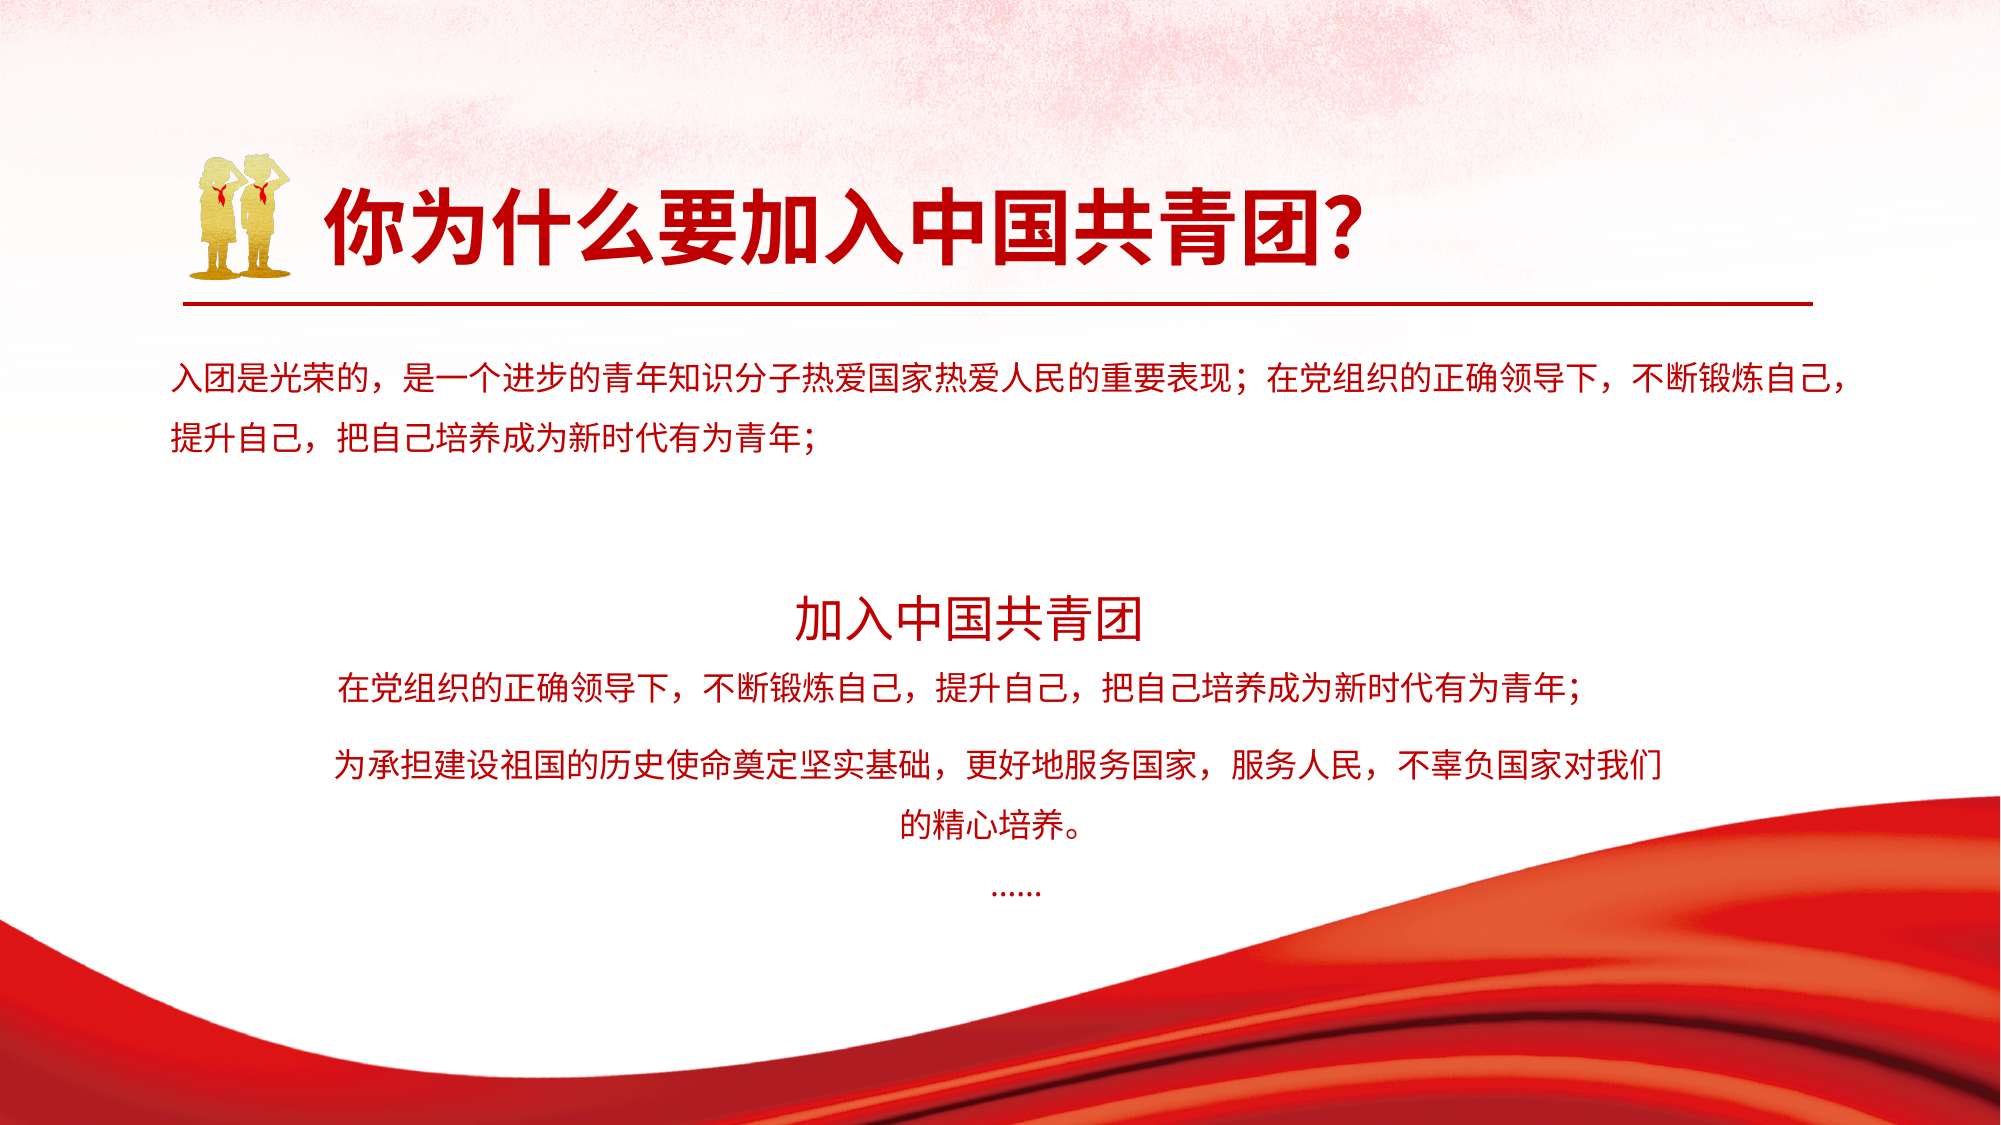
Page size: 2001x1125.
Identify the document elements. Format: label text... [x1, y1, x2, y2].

picture [0, 0, 2000, 555]
text_box 入团是光荣的，是一个进步的青年知识分子热爱国家热爱人民的重要表现；在党组织的正确领导下，不断锻炼自己，提升自己，把自己培养成为新时代有为青年； [155, 329, 1866, 465]
picture [0, 774, 2001, 1125]
text_box 加入中国共青团 在党组织的正确领导下，不断锻炼自己，提升自己，把自己培养成为新时代有为青年； [262, 550, 1677, 715]
text_box 你为什么要加入中国共青团？ [316, 167, 1421, 283]
text_box 为承担建设祖国的历史使命奠定坚实基础，更好地服务国家，服务人民，不辜负国家对我们的精心培养。 …… [315, 716, 1683, 774]
